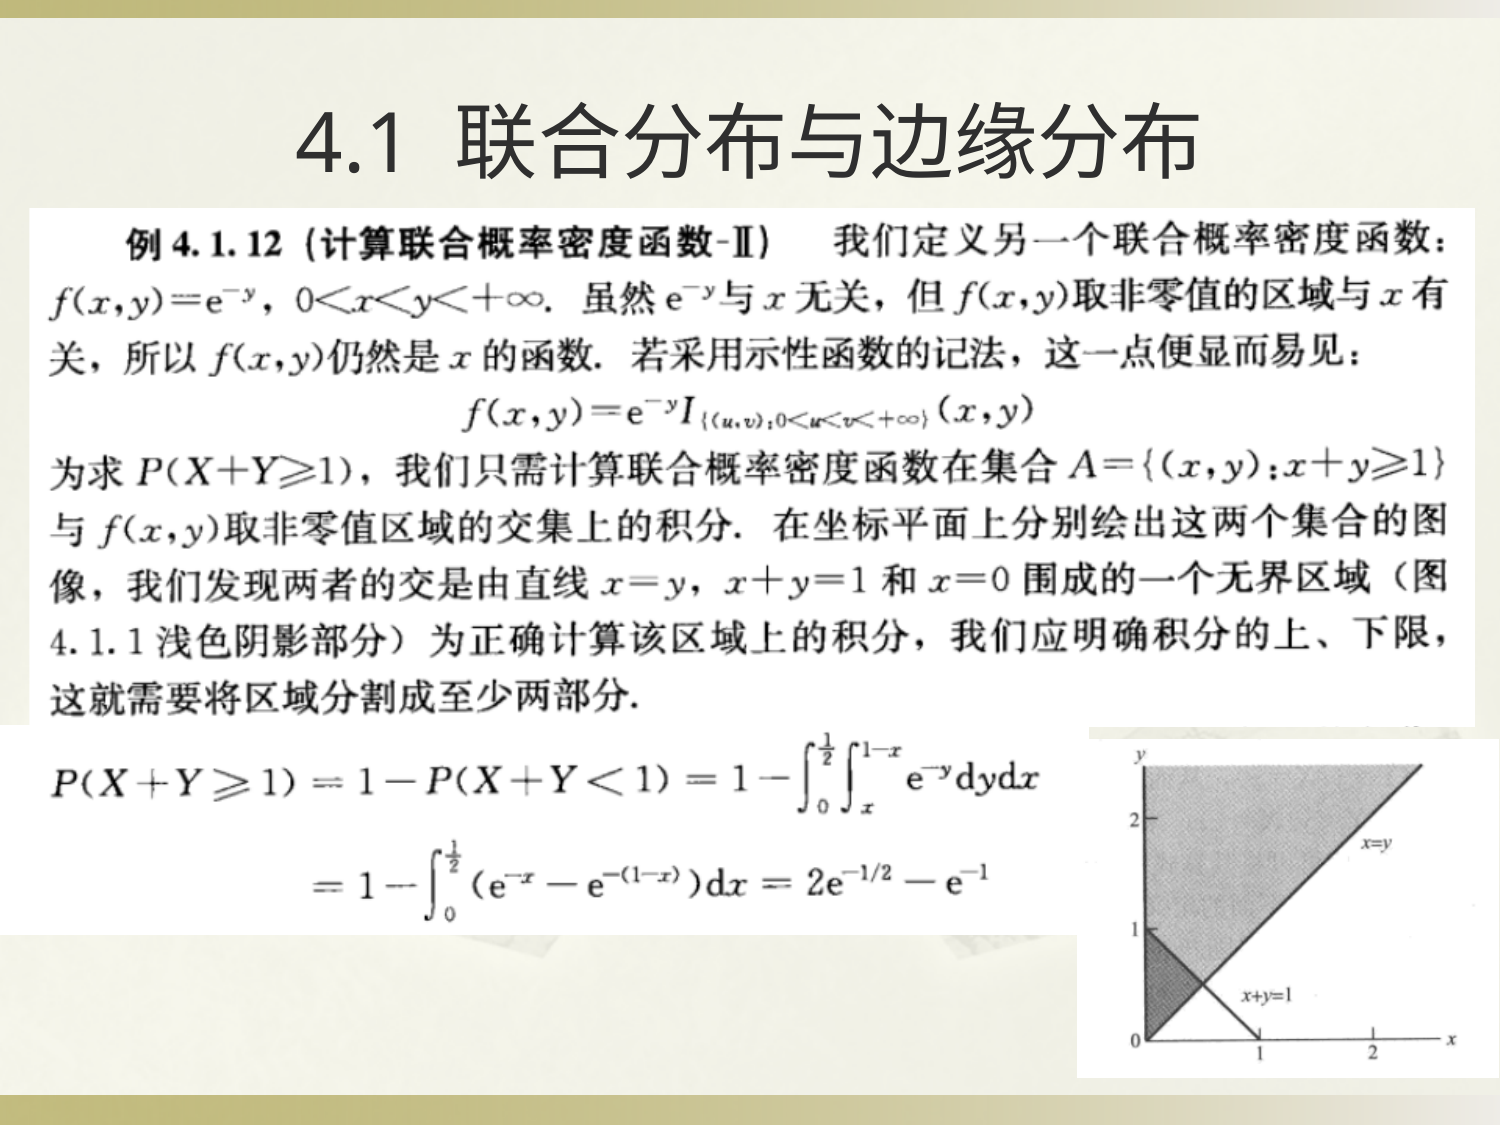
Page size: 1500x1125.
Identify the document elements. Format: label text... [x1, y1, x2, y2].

title 4.1 联合分布与边缘分布 [75, 45, 1425, 207]
picture [0, 207, 1500, 1079]
